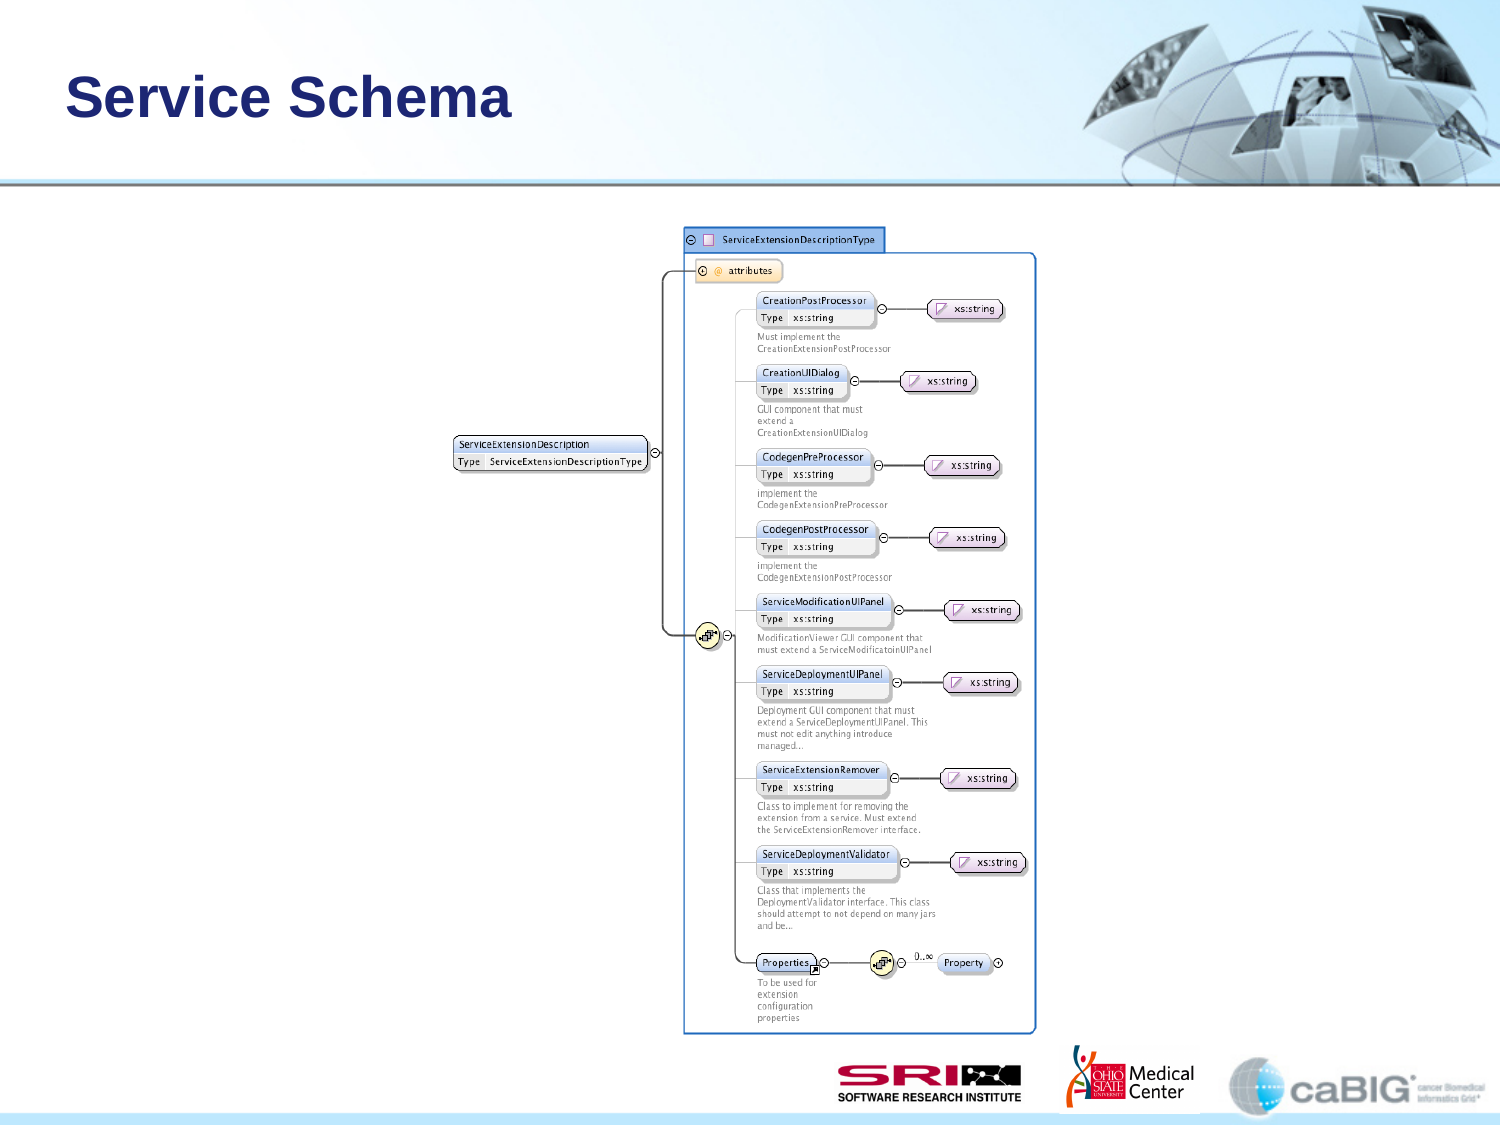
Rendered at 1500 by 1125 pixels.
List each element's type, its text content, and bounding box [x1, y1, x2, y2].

picture [0, 0, 1500, 1125]
title Service Schema [49, 0, 1176, 188]
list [49, 224, 1438, 1038]
